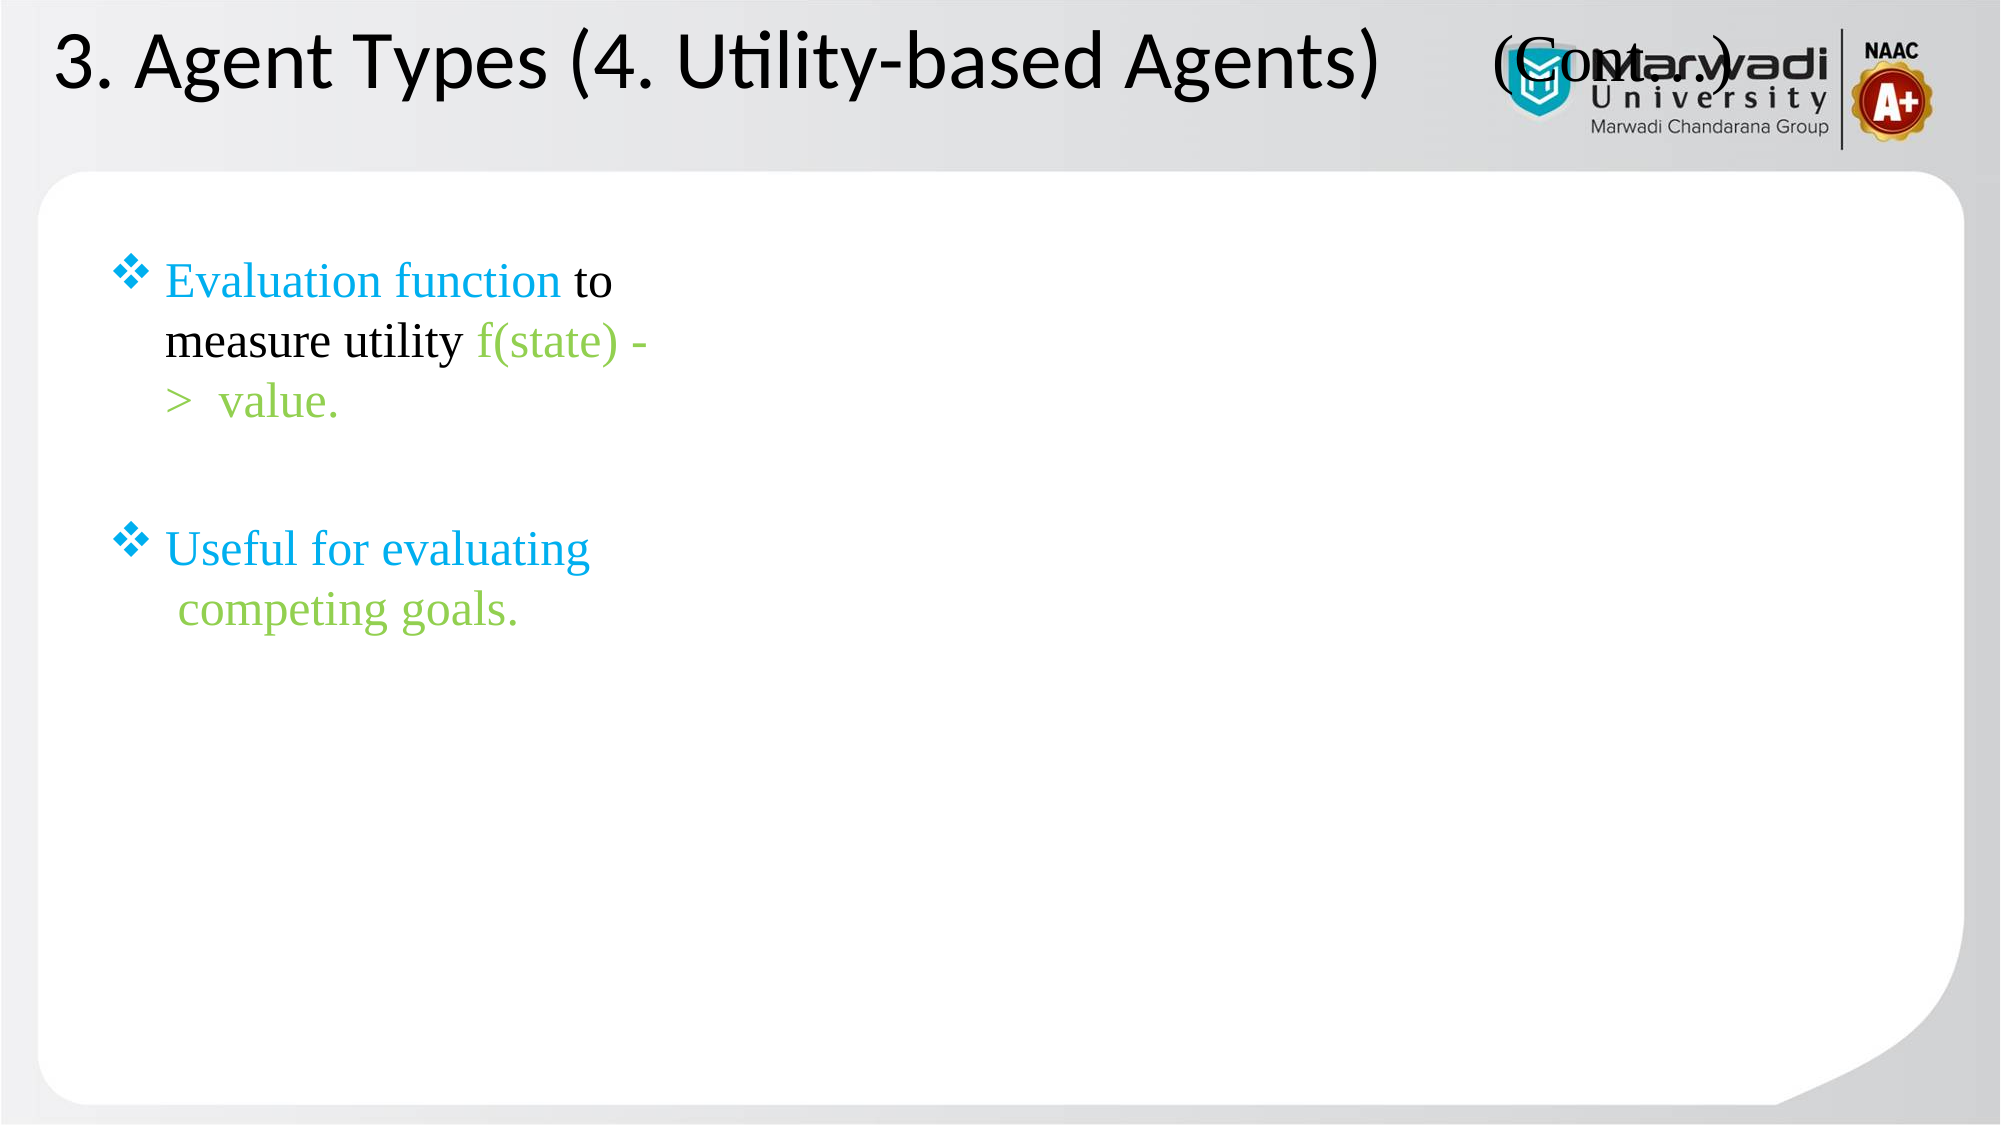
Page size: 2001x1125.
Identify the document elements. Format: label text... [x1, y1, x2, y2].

picture [0, 0, 2001, 1125]
text_box Evaluation function to measure utility f(state) -> value. Useful for evaluating competing goals. [106, 245, 677, 636]
text_box (Cont…) [1490, 12, 1737, 95]
title 3. Agent Types (4. Utility-based Agents) [50, 0, 1518, 150]
